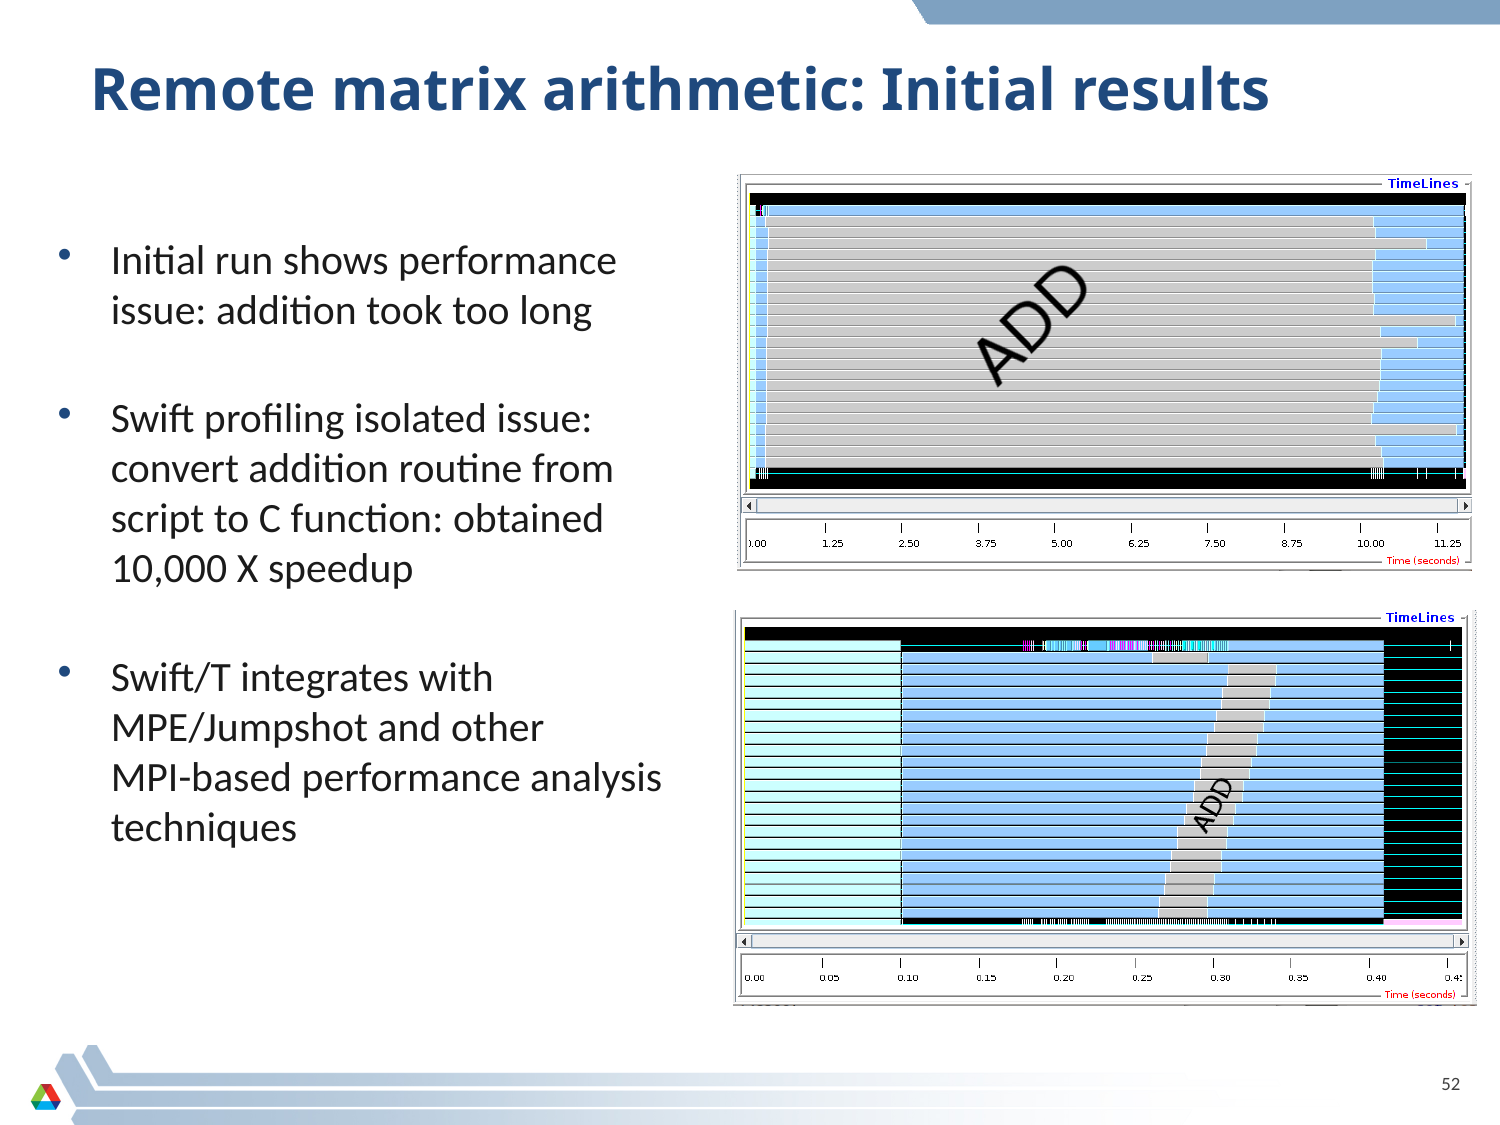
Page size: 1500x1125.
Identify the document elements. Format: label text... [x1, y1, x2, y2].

picture [733, 609, 1478, 1007]
list Initial run shows performance issue: addition took too long Swift profiling isolated issue: convert addition routine from script to C function: obtained 10,000 X speedup Swift/T integrates with MPE/Jumpshot and other MPI-based performance analysis techniques [24, 224, 701, 968]
picture [0, 0, 1500, 26]
picture [0, 1037, 1500, 1125]
title Remote matrix arithmetic: Initial results [74, 44, 1426, 233]
slide_number 52 [1412, 1064, 1476, 1125]
picture [737, 174, 1472, 572]
